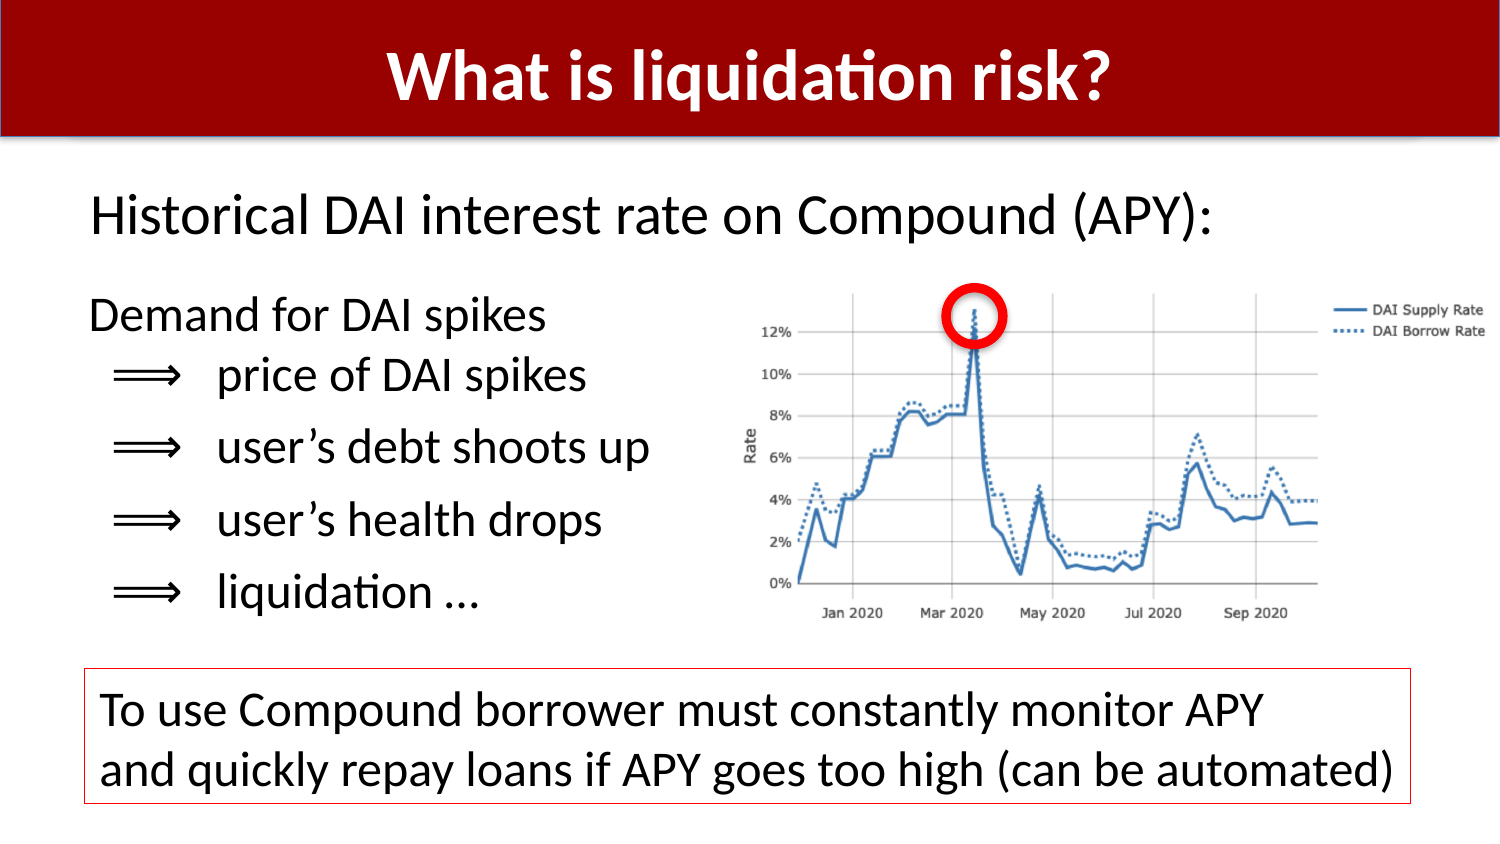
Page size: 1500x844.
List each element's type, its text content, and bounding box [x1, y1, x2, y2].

list Historical DAI interest rate on Compound (APY): [74, 168, 1426, 271]
text_box Demand for DAI spikes ⟹ price of DAI spikes ⟹ user’s debt shoots up ⟹ user’s health drops ⟹ liquidation … [73, 273, 666, 627]
title What is liquidation risk? [75, 20, 1425, 123]
text_box To use Compound borrower must constantly monitor APY and quickly repay loans if APY goes too high (can be automated) [84, 668, 1411, 804]
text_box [658, 284, 1494, 627]
